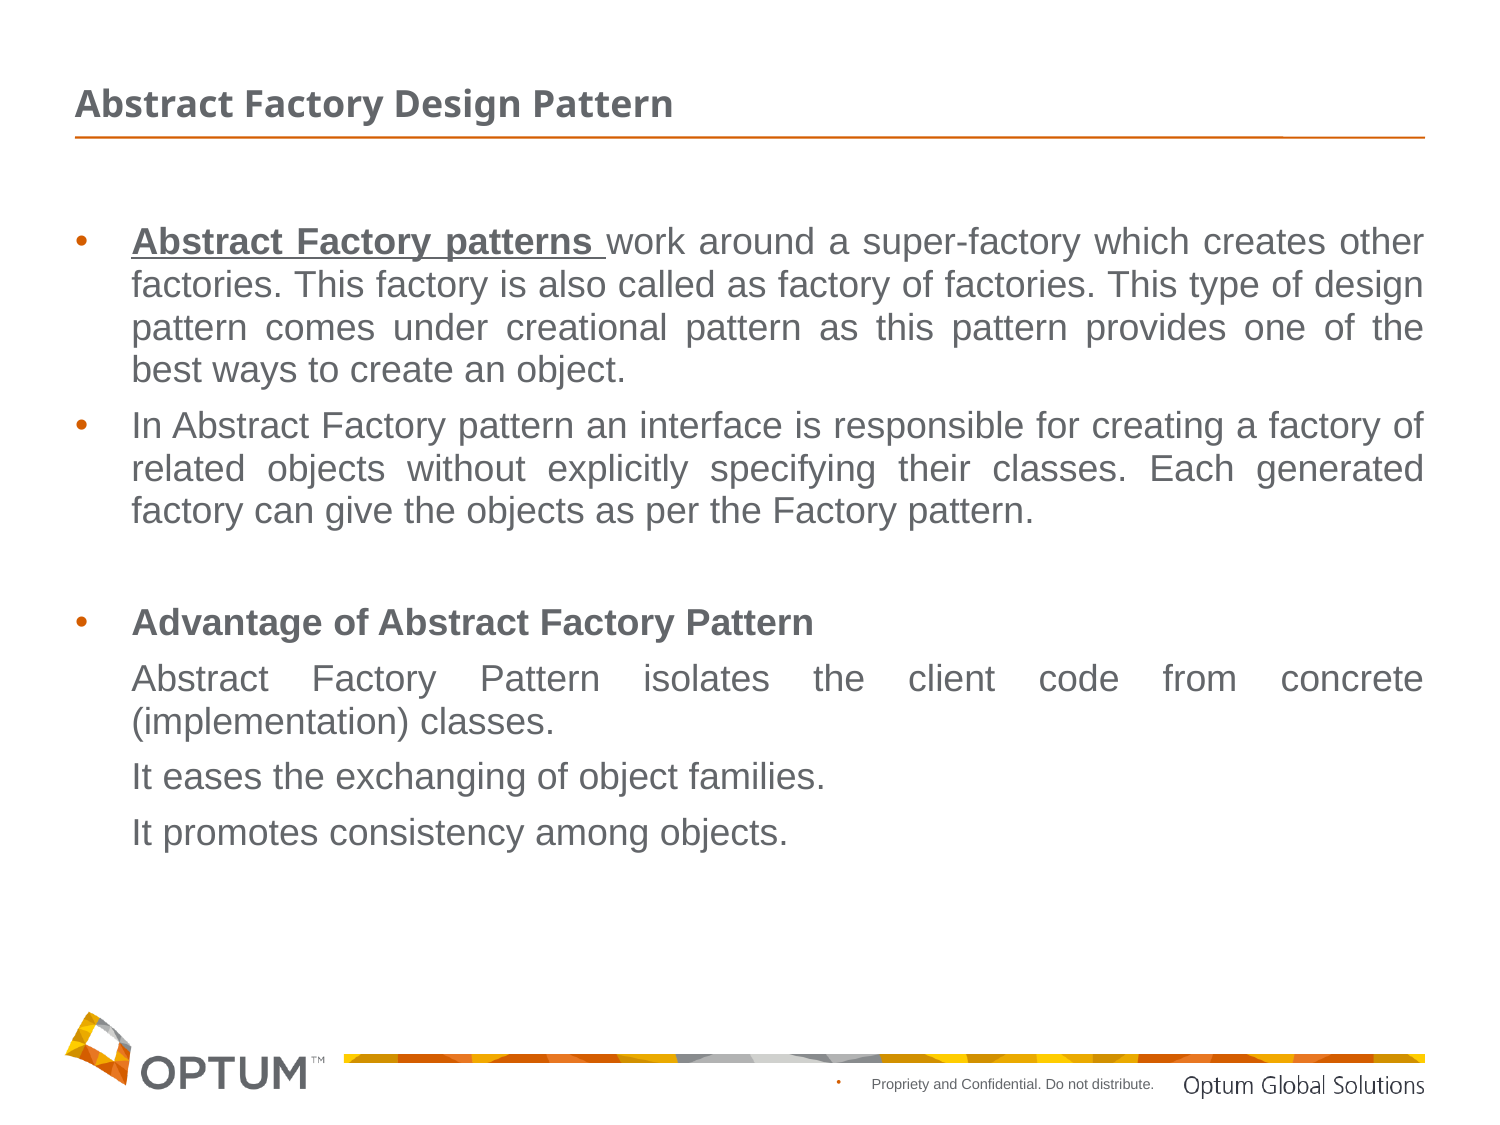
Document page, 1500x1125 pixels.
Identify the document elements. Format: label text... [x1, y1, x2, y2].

picture [62, 1009, 327, 1092]
title Abstract Factory Design Pattern [74, 24, 1425, 126]
list Abstract Factory patterns work around a super-factory which creates other factories. This factory is also called as factory of factories. This type of design pattern comes under creational pattern as this pattern provides one of the best ways to create an object. In Abstract Factory pattern an interface is responsible for creating a factory of related objects without explicitly specifying their classes. Each generated factory can give the objects as per the Factory pattern. Advantage of Abstract Factory Pattern Abstract Factory Pattern isolates the client code from concrete (implementation) classes. It eases the exchanging of object families. It promotes consistency among objects. [75, 162, 1425, 991]
picture [343, 1054, 1425, 1063]
picture [1184, 1075, 1424, 1099]
